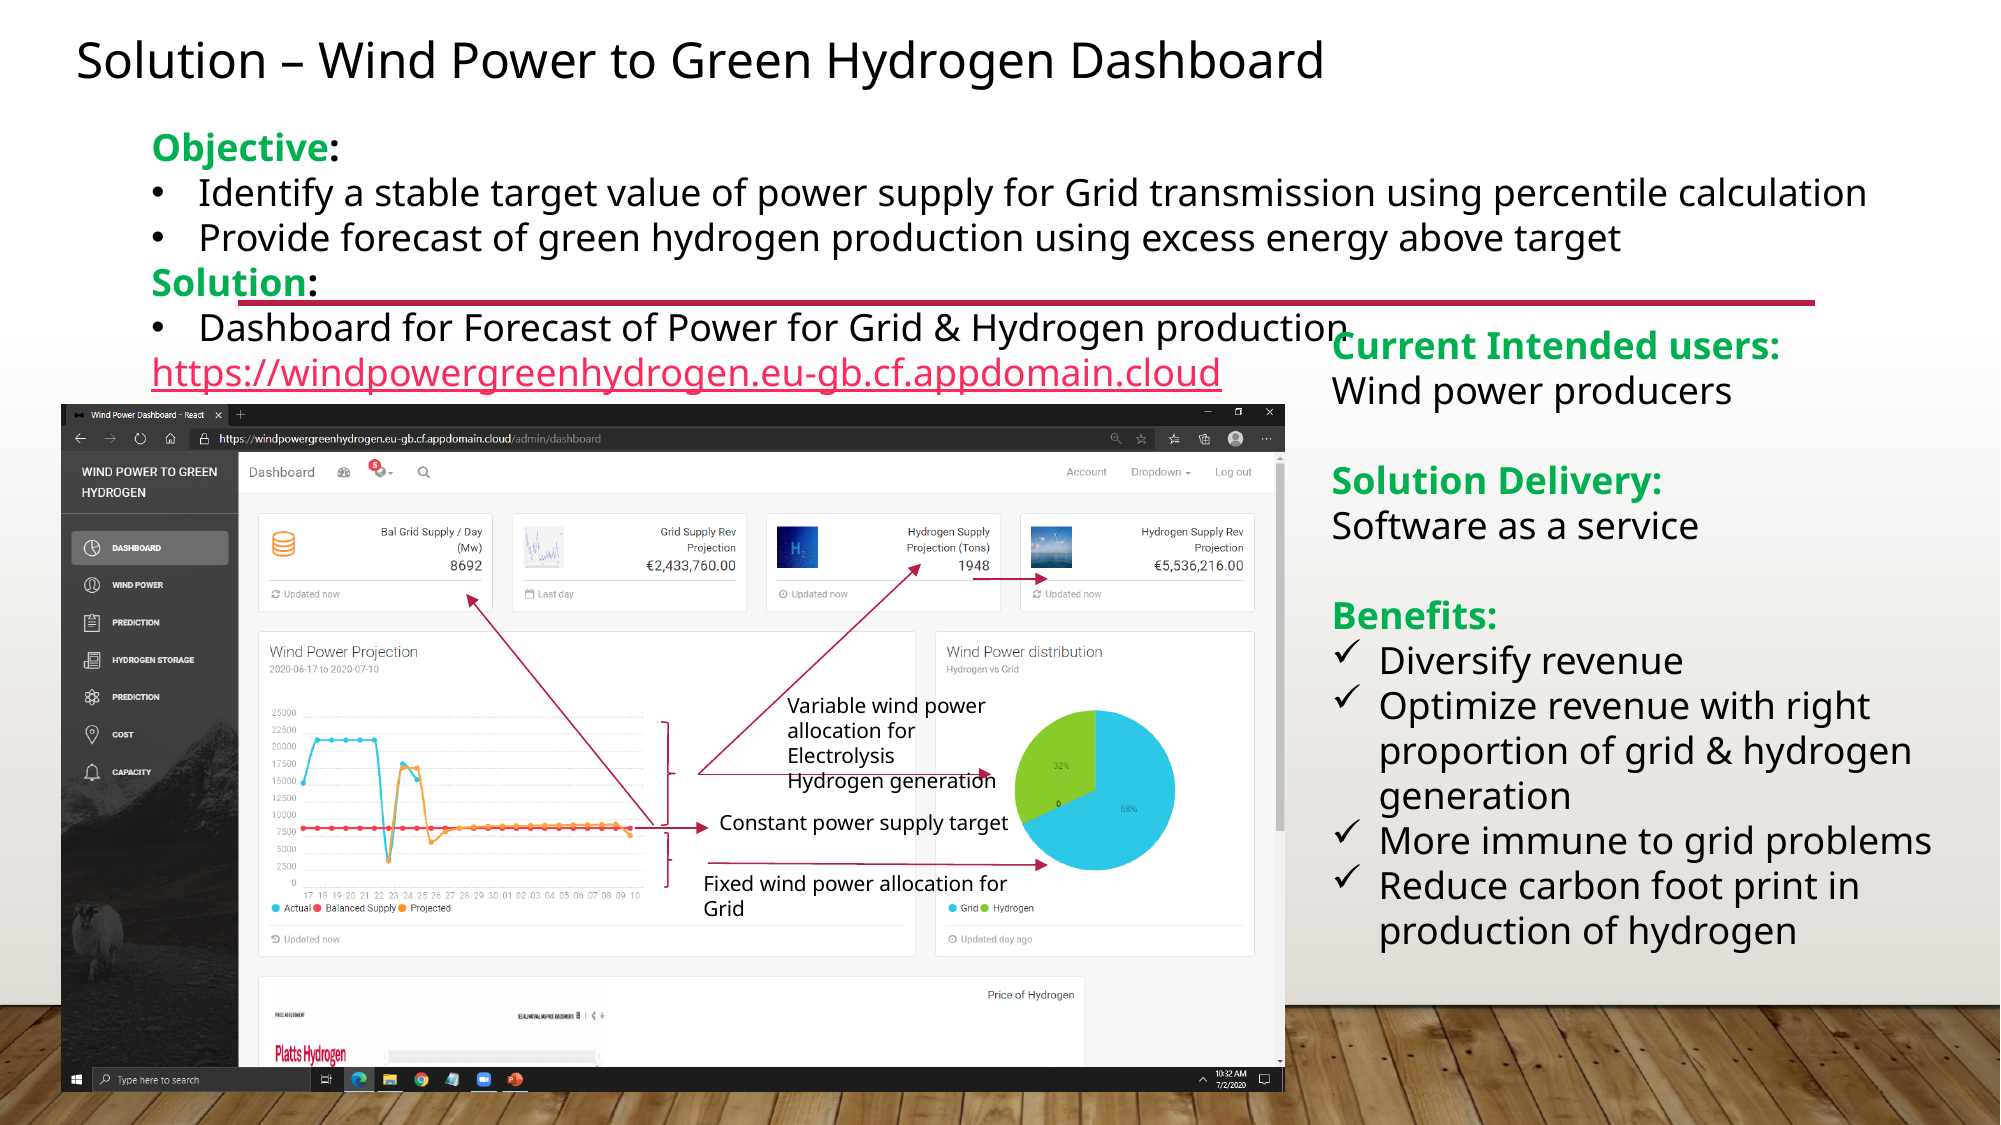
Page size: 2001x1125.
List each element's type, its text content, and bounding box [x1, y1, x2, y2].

text_box Objective: Identify a stable target value of power supply for Grid transmission using percentile calculation Provide forecast of green hydrogen production using excess energy above target Solution: Dashboard for Forecast of Power for Grid & Hydrogen production https://windpowergreenhydrogen.eu-gb.cf.appdomain.cloud [61, 116, 1909, 408]
picture [0, 404, 2000, 1125]
text_box Current Intended users: Wind power producers Solution Delivery: Software as a service Benefits: Diversify revenue Optimize revenue with right proportion of grid & hydrogen generation More immune to grid problems Reduce carbon foot print in production of hydrogen [1316, 314, 1977, 1050]
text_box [466, 593, 654, 826]
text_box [697, 563, 922, 775]
title Solution – Wind Power to Green Hydrogen Dashboard [61, 9, 1547, 116]
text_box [707, 862, 1049, 866]
